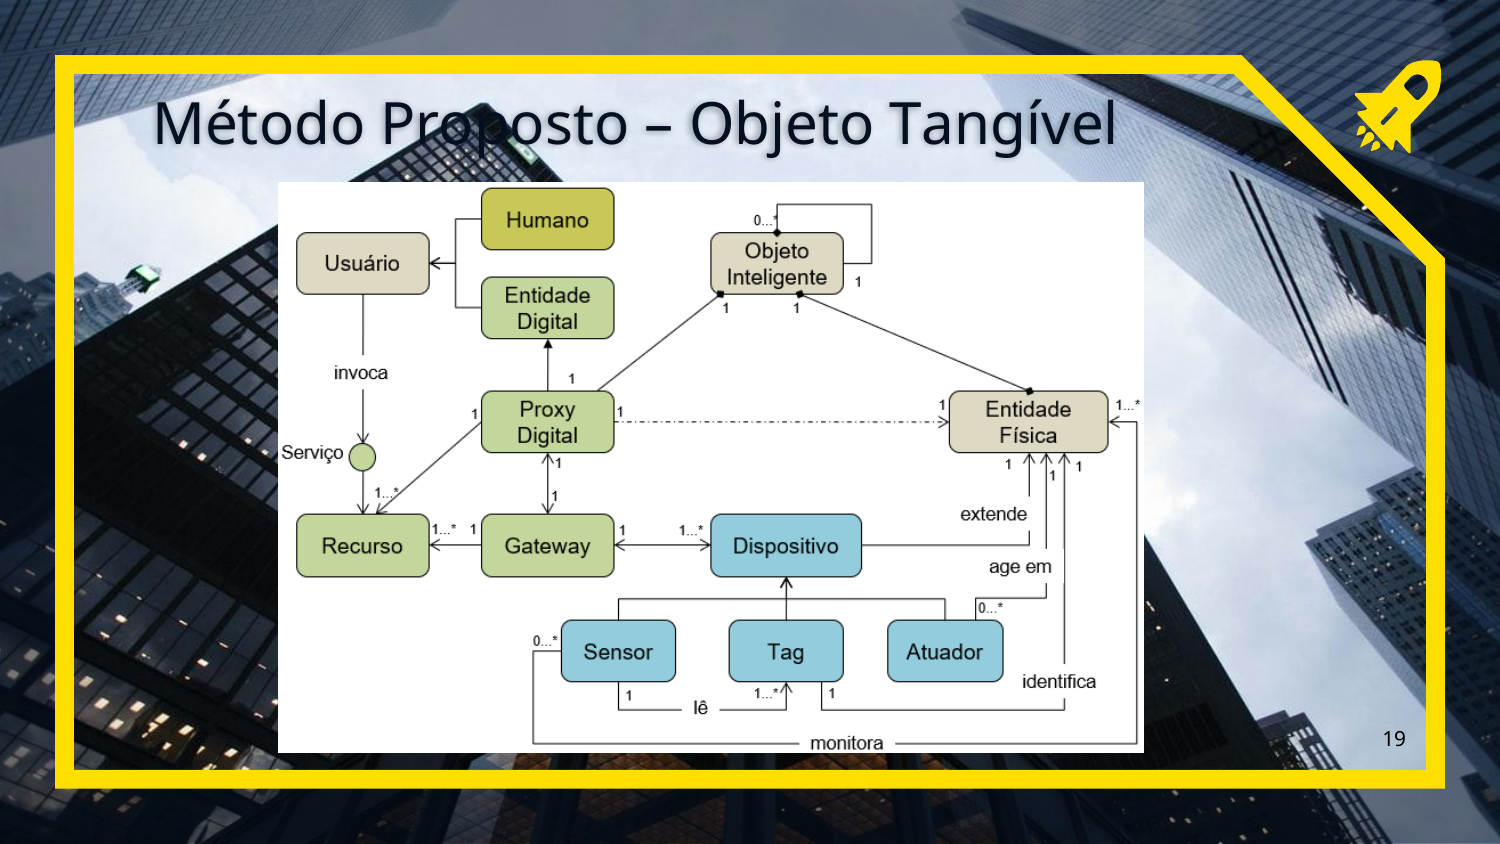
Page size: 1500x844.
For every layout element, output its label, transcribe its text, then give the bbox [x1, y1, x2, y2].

slide_number 19 [1366, 711, 1406, 755]
title Método Proposto – Objeto Tangível [152, 85, 1160, 166]
picture [0, 0, 1500, 844]
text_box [1354, 60, 1442, 154]
